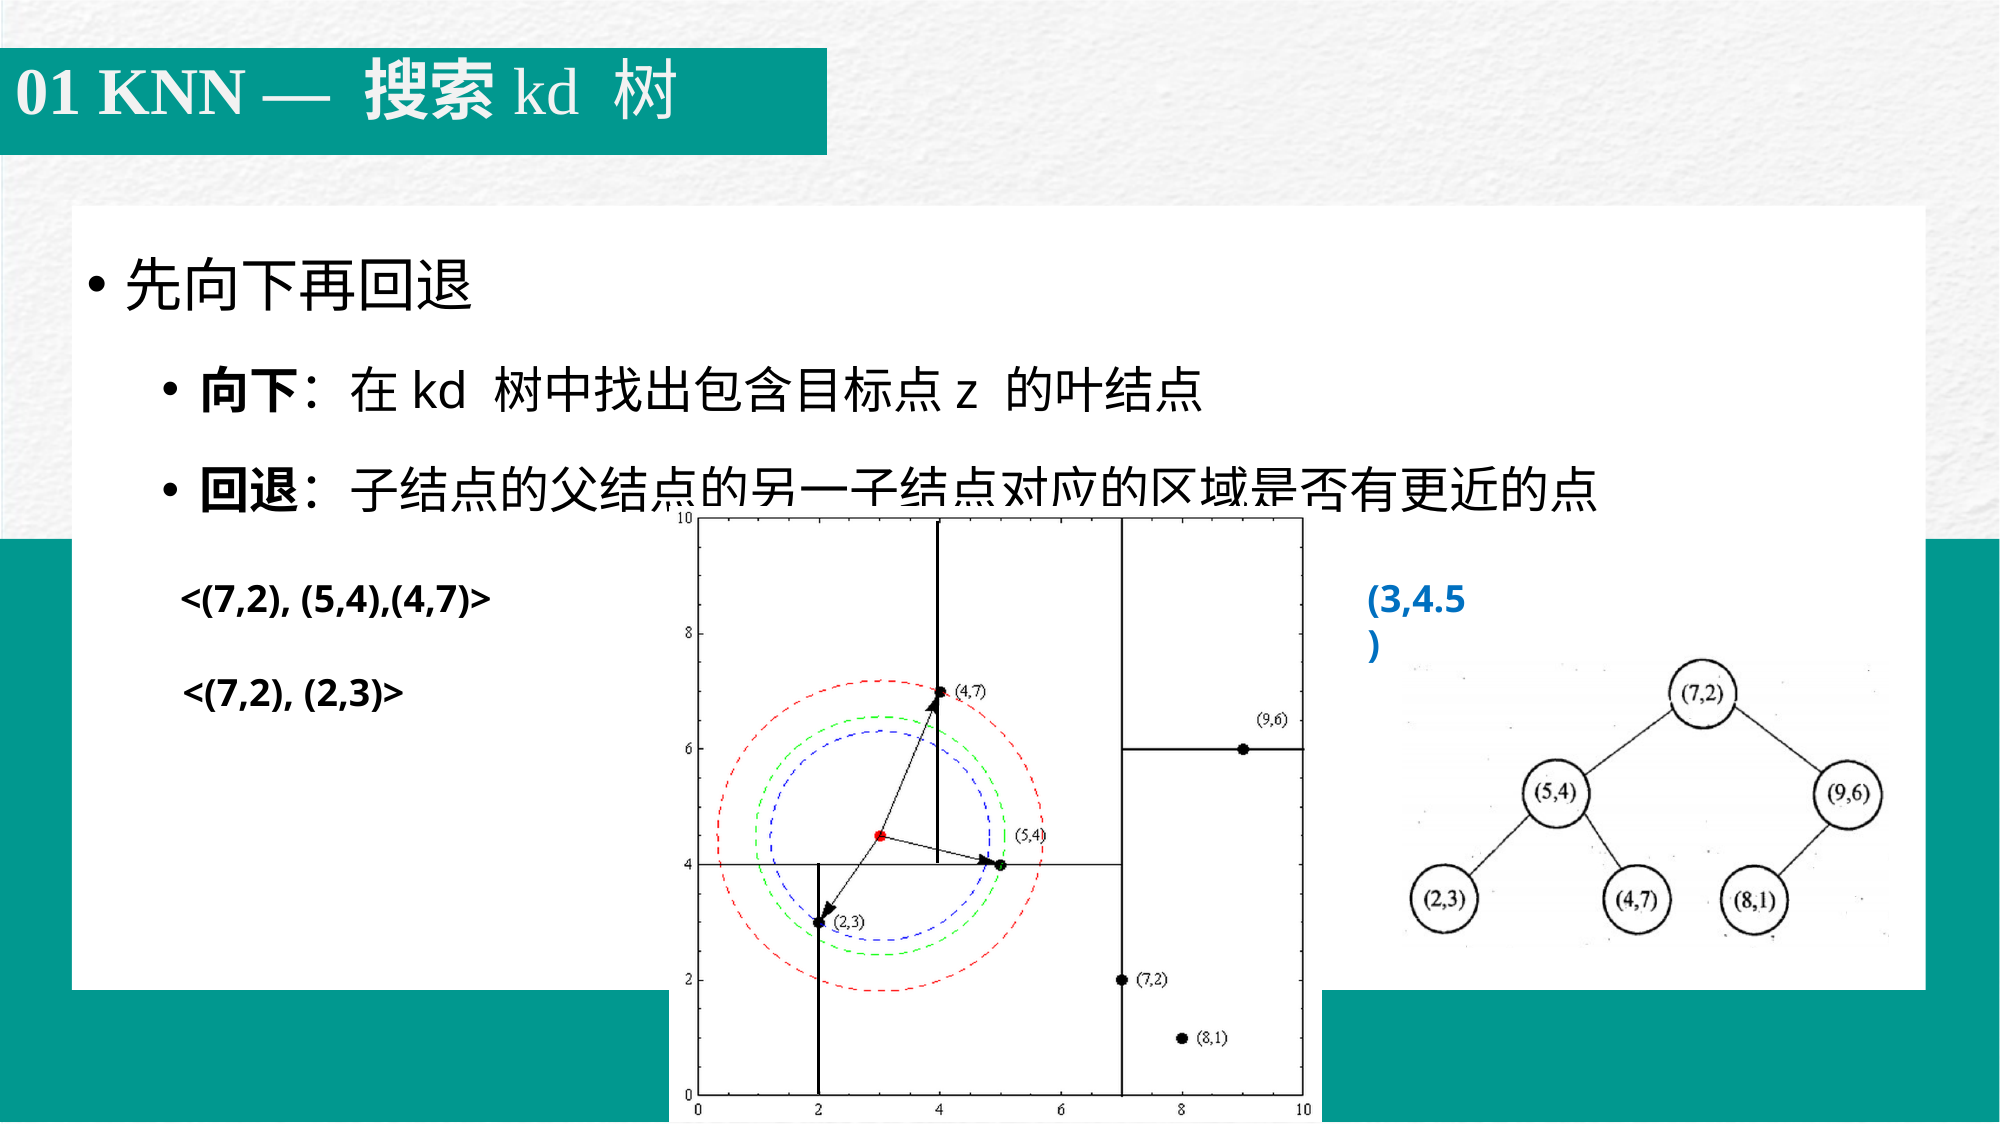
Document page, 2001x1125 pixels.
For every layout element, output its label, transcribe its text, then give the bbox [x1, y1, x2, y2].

text_box <(7,2), (5,4),(4,7)> [165, 567, 507, 628]
text_box (3,4.5) [1352, 567, 1485, 673]
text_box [669, 507, 1322, 1122]
picture [1402, 649, 1889, 948]
list 先向下再回退 向下：在kd 树中找出包含目标点z 的叶结点 回退：子结点的父结点的另一子结点对应的区域是否有更近的点 [71, 205, 1926, 990]
text_box <(7,2), (2,3)> [168, 662, 420, 722]
picture [0, 0, 2001, 1125]
title 01 KNN — 搜索kd 树 [0, 3, 1725, 185]
